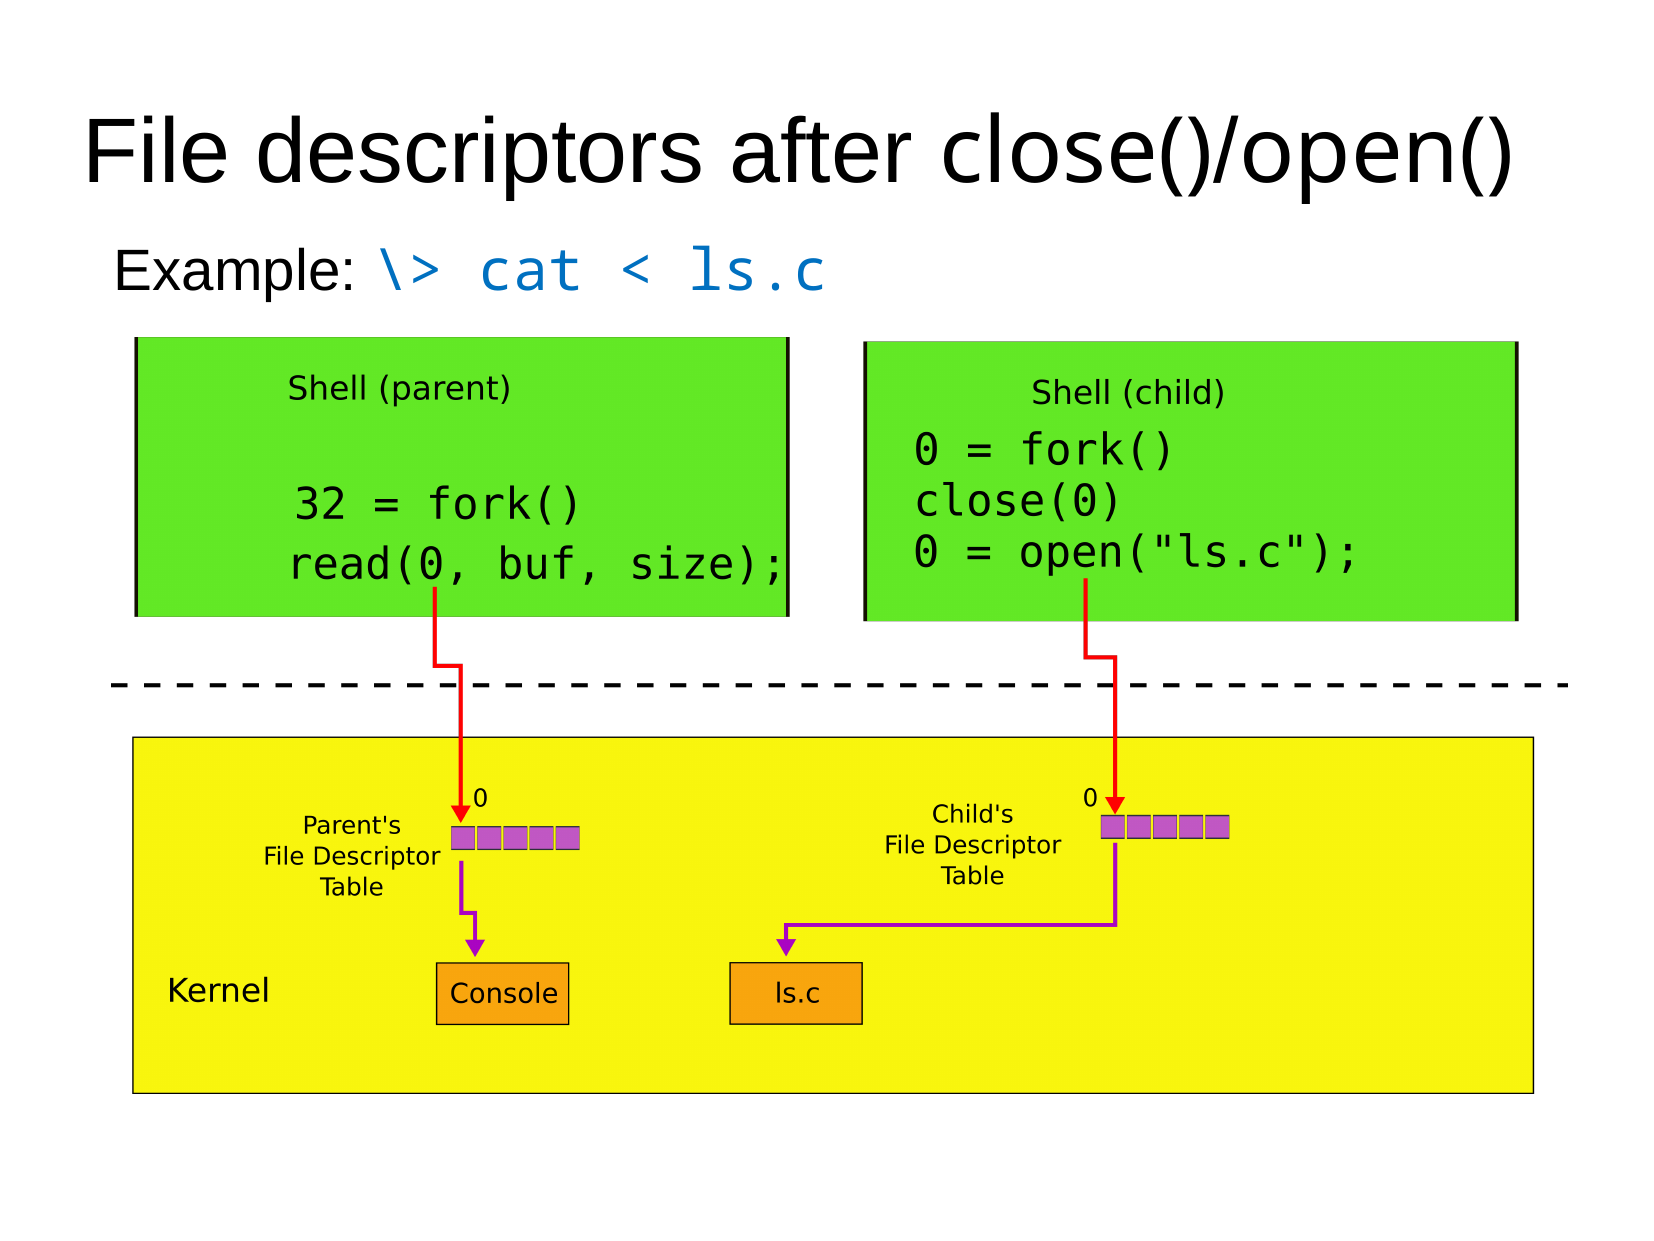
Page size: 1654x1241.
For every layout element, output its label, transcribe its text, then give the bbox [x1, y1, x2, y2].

picture [111, 337, 1568, 1094]
text_box Example: \> cat < ls.c [99, 225, 863, 333]
title File descriptors after close()/open() [82, 40, 1613, 266]
